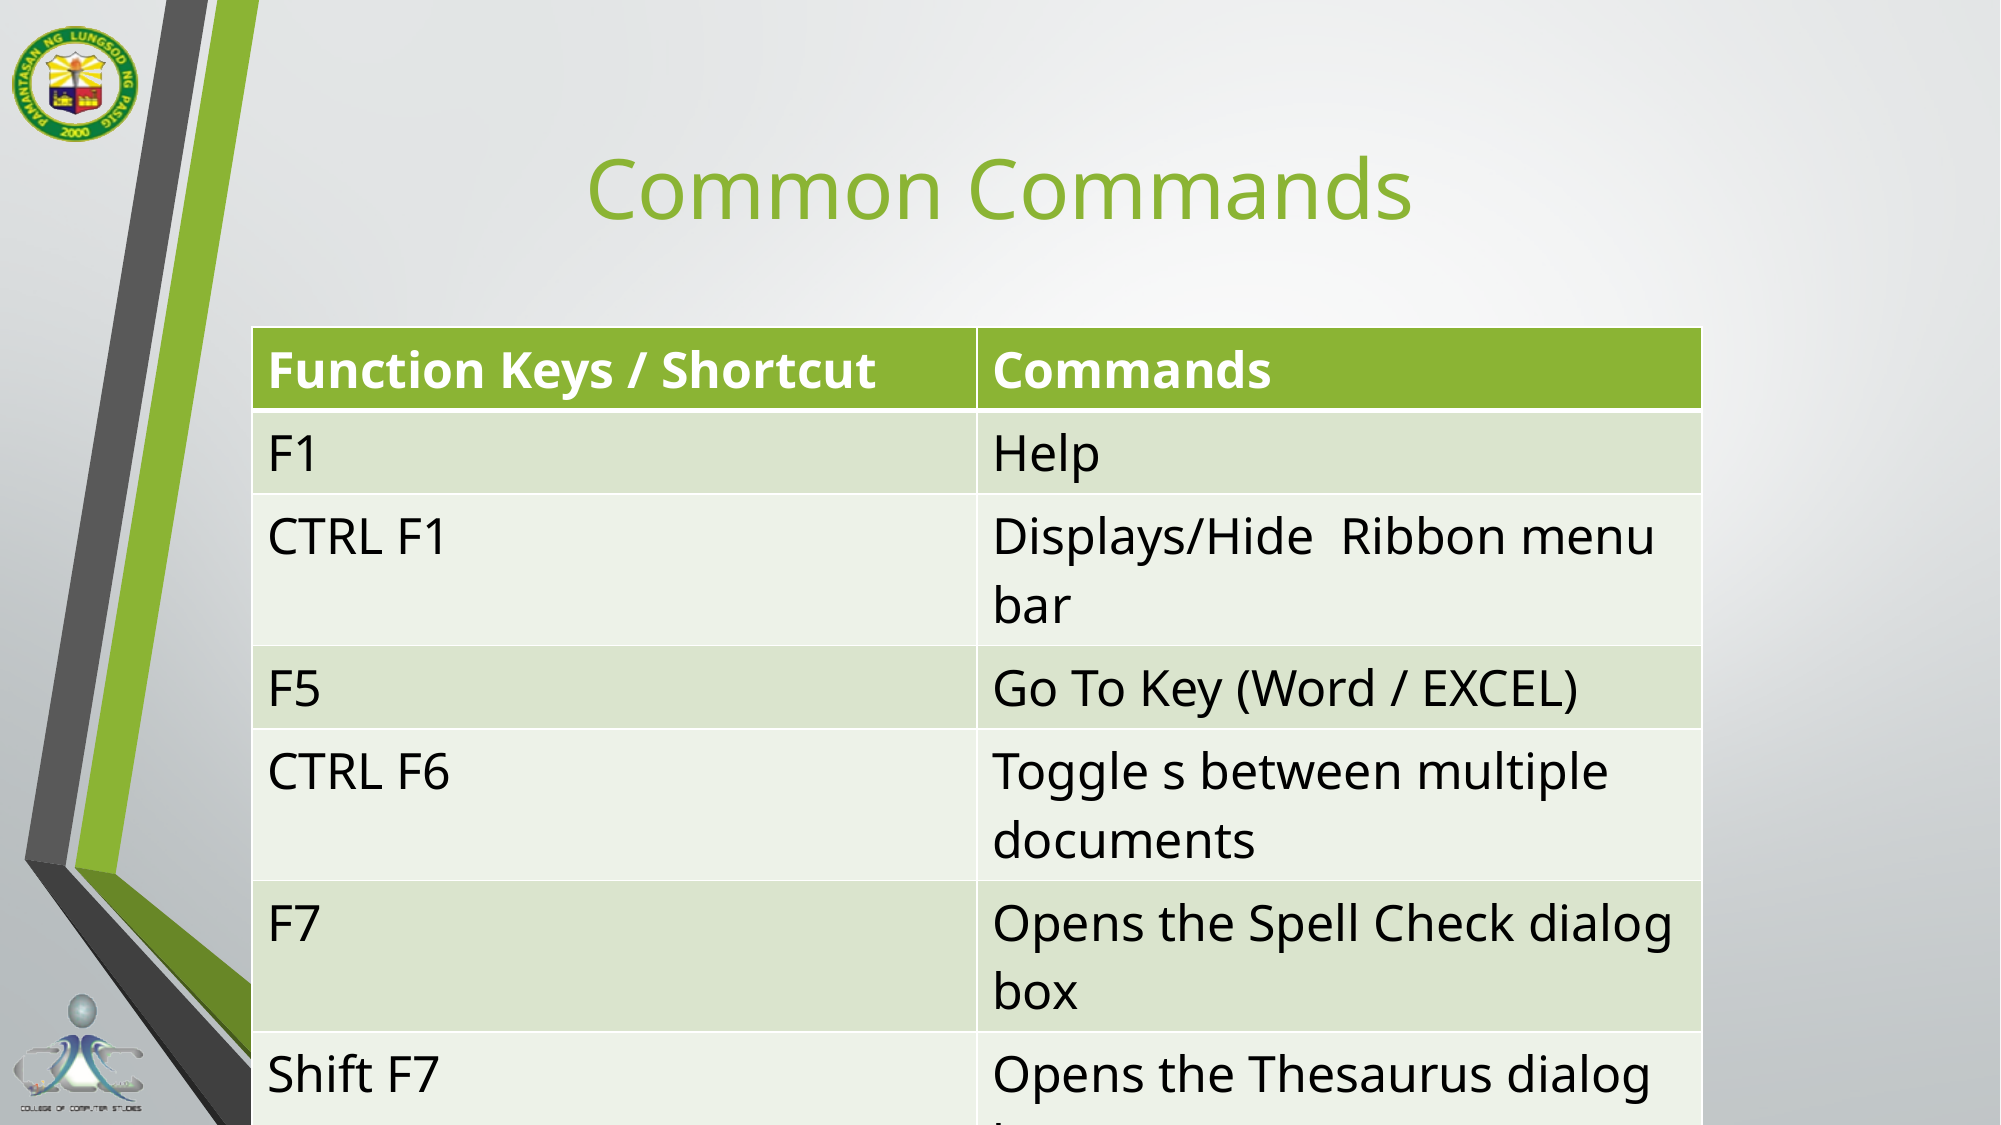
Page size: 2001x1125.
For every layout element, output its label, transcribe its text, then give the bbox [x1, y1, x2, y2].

table_cell F5 [253, 646, 976, 728]
table_cell Shift F7 [253, 1033, 976, 1125]
table_cell CTRL F1 [253, 495, 976, 645]
table_cell F1 [253, 413, 976, 493]
table_cell Opens the Thesaurus dialog box [978, 1033, 1701, 1125]
table_cell Go To Key (Word / EXCEL) [978, 646, 1701, 728]
picture [12, 26, 139, 142]
picture [0, 992, 154, 1125]
title Common Commands [324, 92, 1675, 281]
table_cell Opens the Spell Check dialog box [978, 881, 1701, 1031]
table_cell Help [978, 413, 1701, 493]
table_header Function Keys / Shortcut [253, 328, 976, 408]
table_cell CTRL F6 [253, 730, 976, 880]
table_header Commands [978, 328, 1701, 408]
table_cell Toggle s between multiple documents [978, 730, 1701, 880]
table_cell Displays/Hide Ribbon menu bar [978, 495, 1701, 645]
table_cell F7 [253, 881, 976, 1031]
